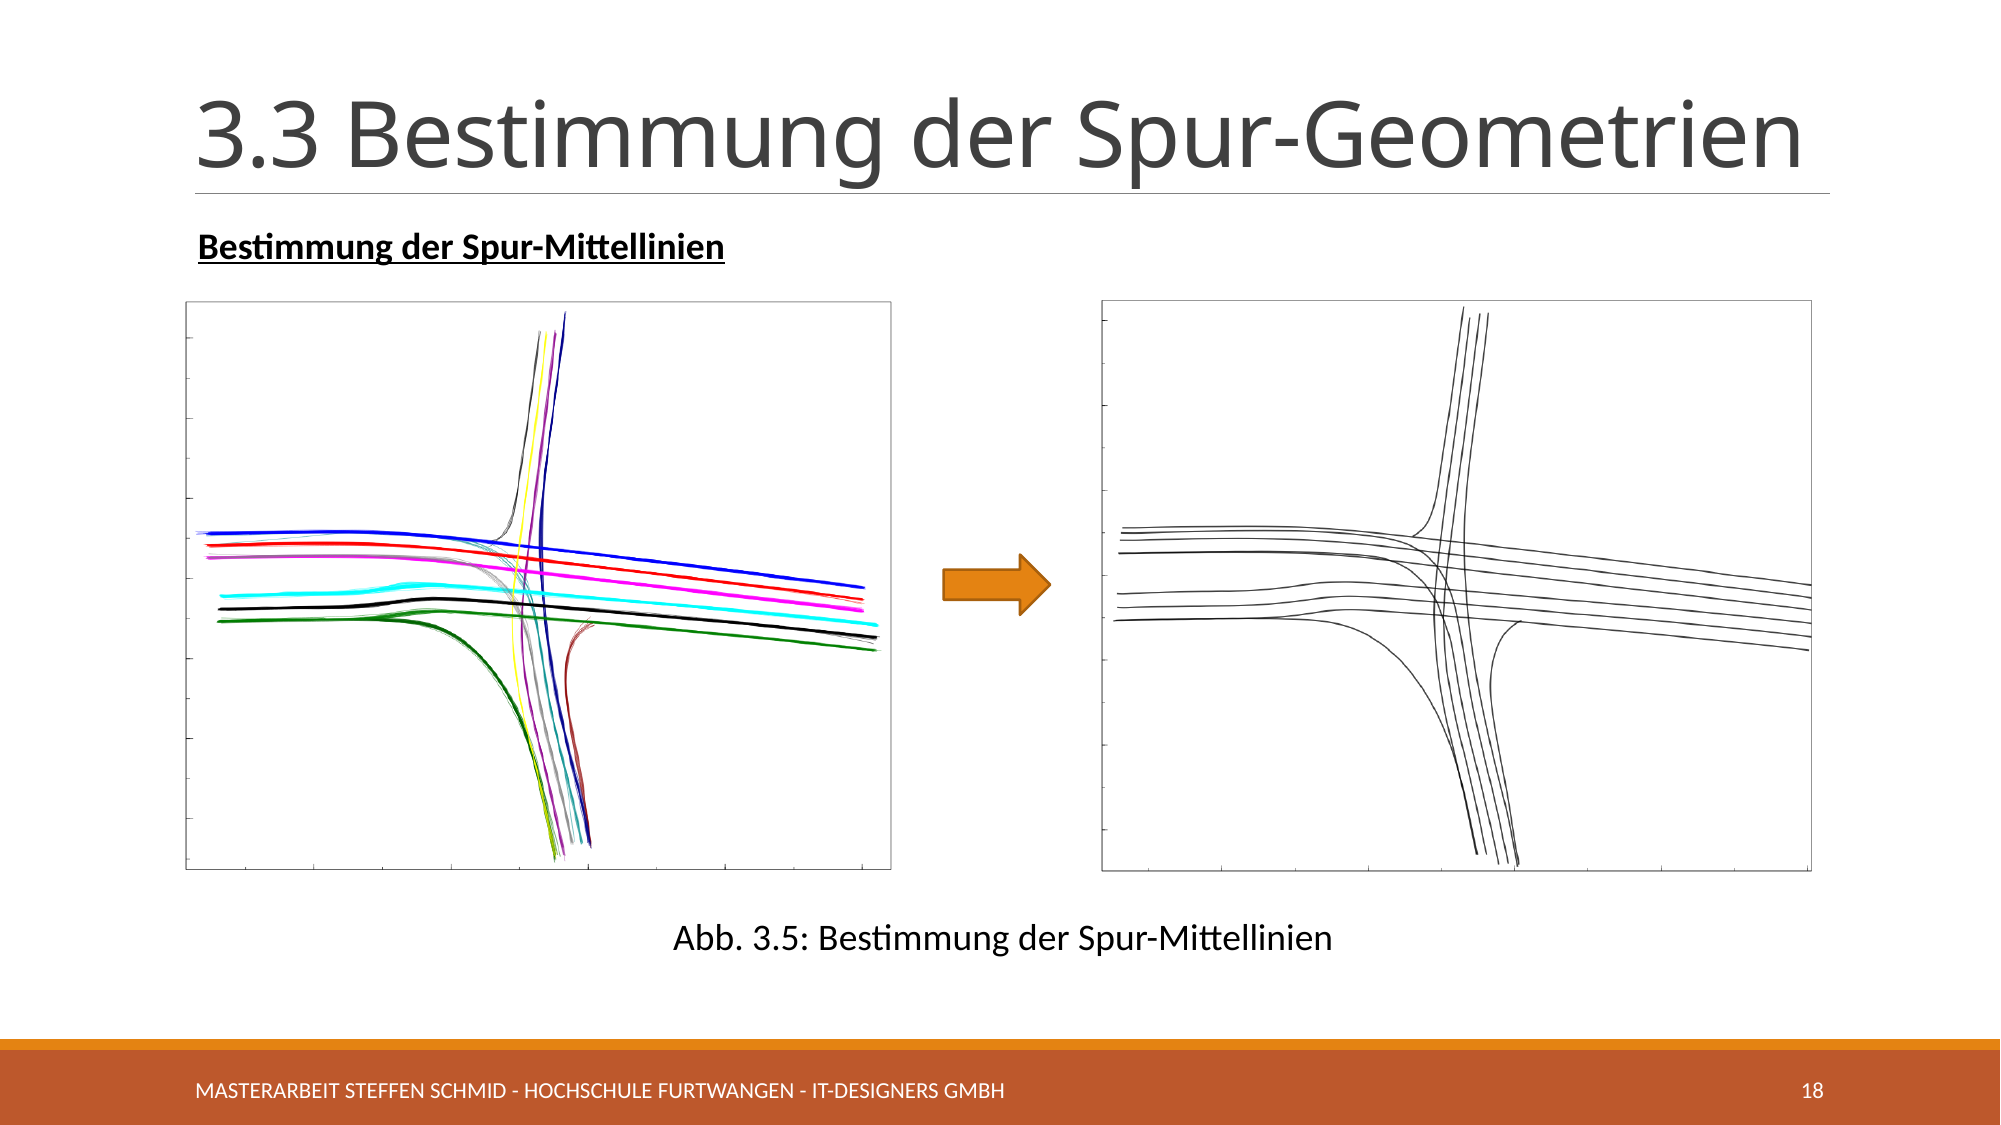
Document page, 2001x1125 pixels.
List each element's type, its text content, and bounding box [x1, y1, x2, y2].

footer Masterarbeit Steffen Schmid - Hochschule Furtwangen - IT-Designers GmbH [180, 1059, 1396, 1120]
picture [1096, 295, 1815, 874]
text_box [942, 553, 1052, 617]
text_box Bestimmung der Spur-Mittellinien [183, 214, 741, 275]
text_box Abb. 3.5: Bestimmung der Spur-Mittellinien [658, 905, 1352, 966]
picture [179, 295, 898, 874]
title 3.3 Bestimmung der Spur-Geometrien [180, 47, 1830, 194]
slide_number 18 [1624, 1059, 1840, 1120]
